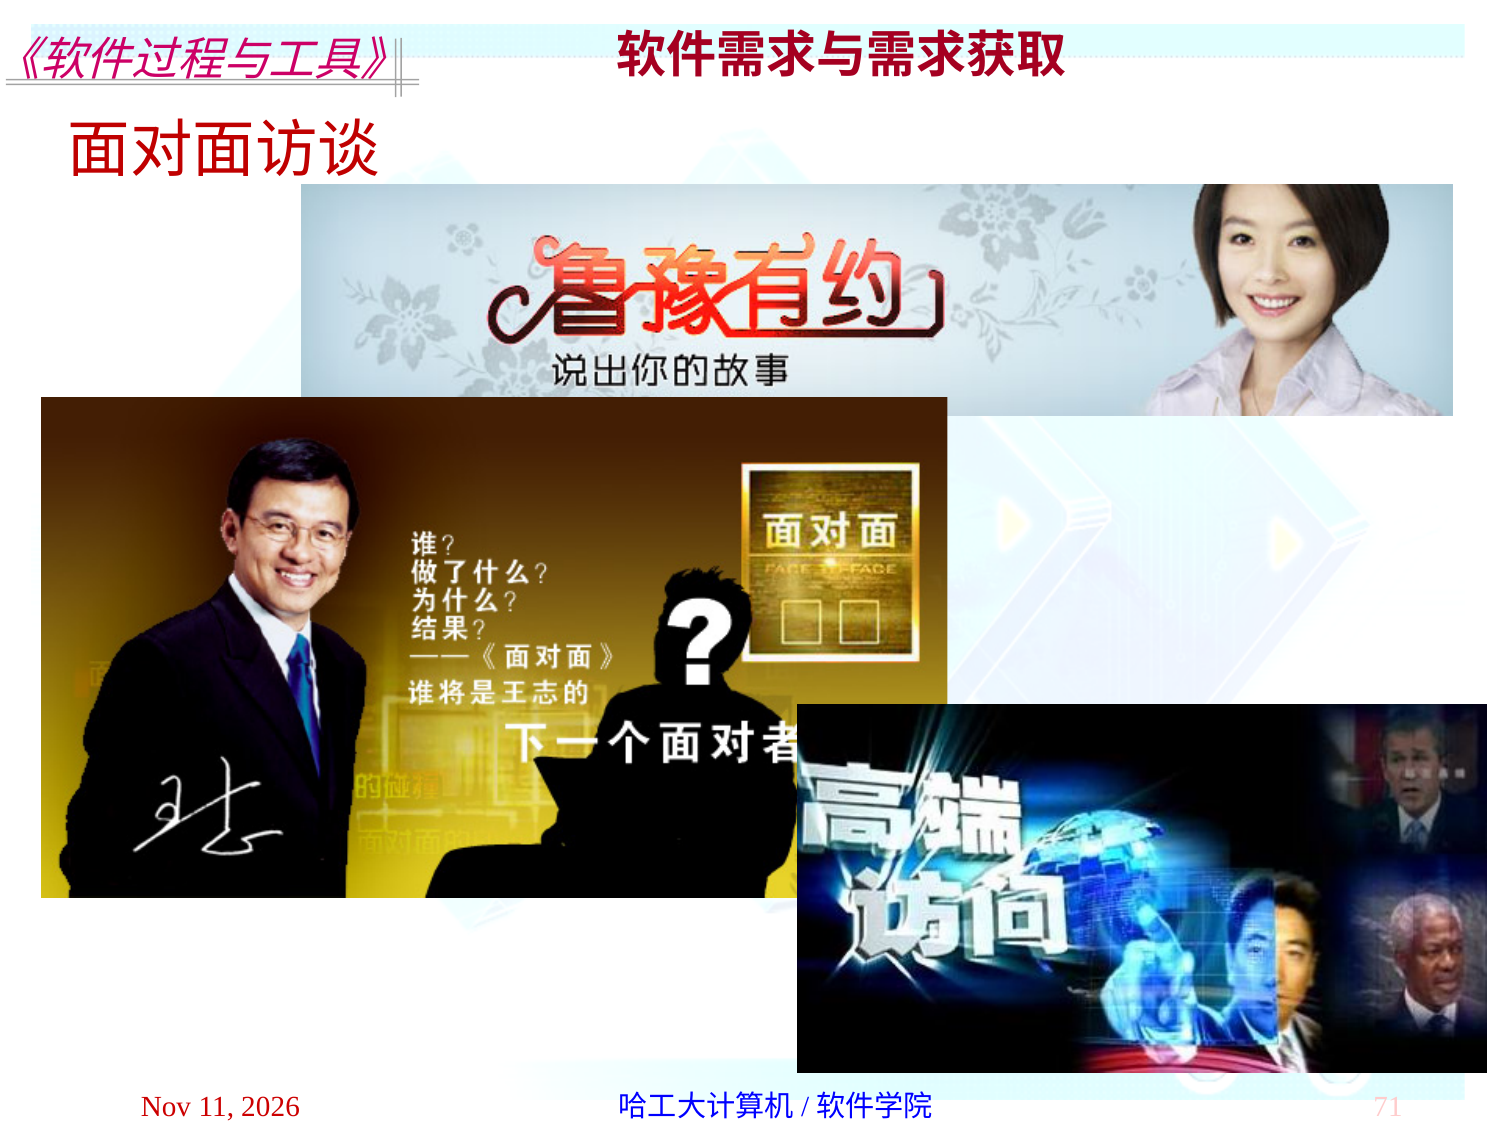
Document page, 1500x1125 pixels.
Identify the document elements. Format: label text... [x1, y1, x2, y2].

picture [41, 184, 1487, 1073]
text_box 面对面访谈 [53, 101, 1447, 209]
text_box 软件需求与需求获取 [389, 15, 1294, 90]
